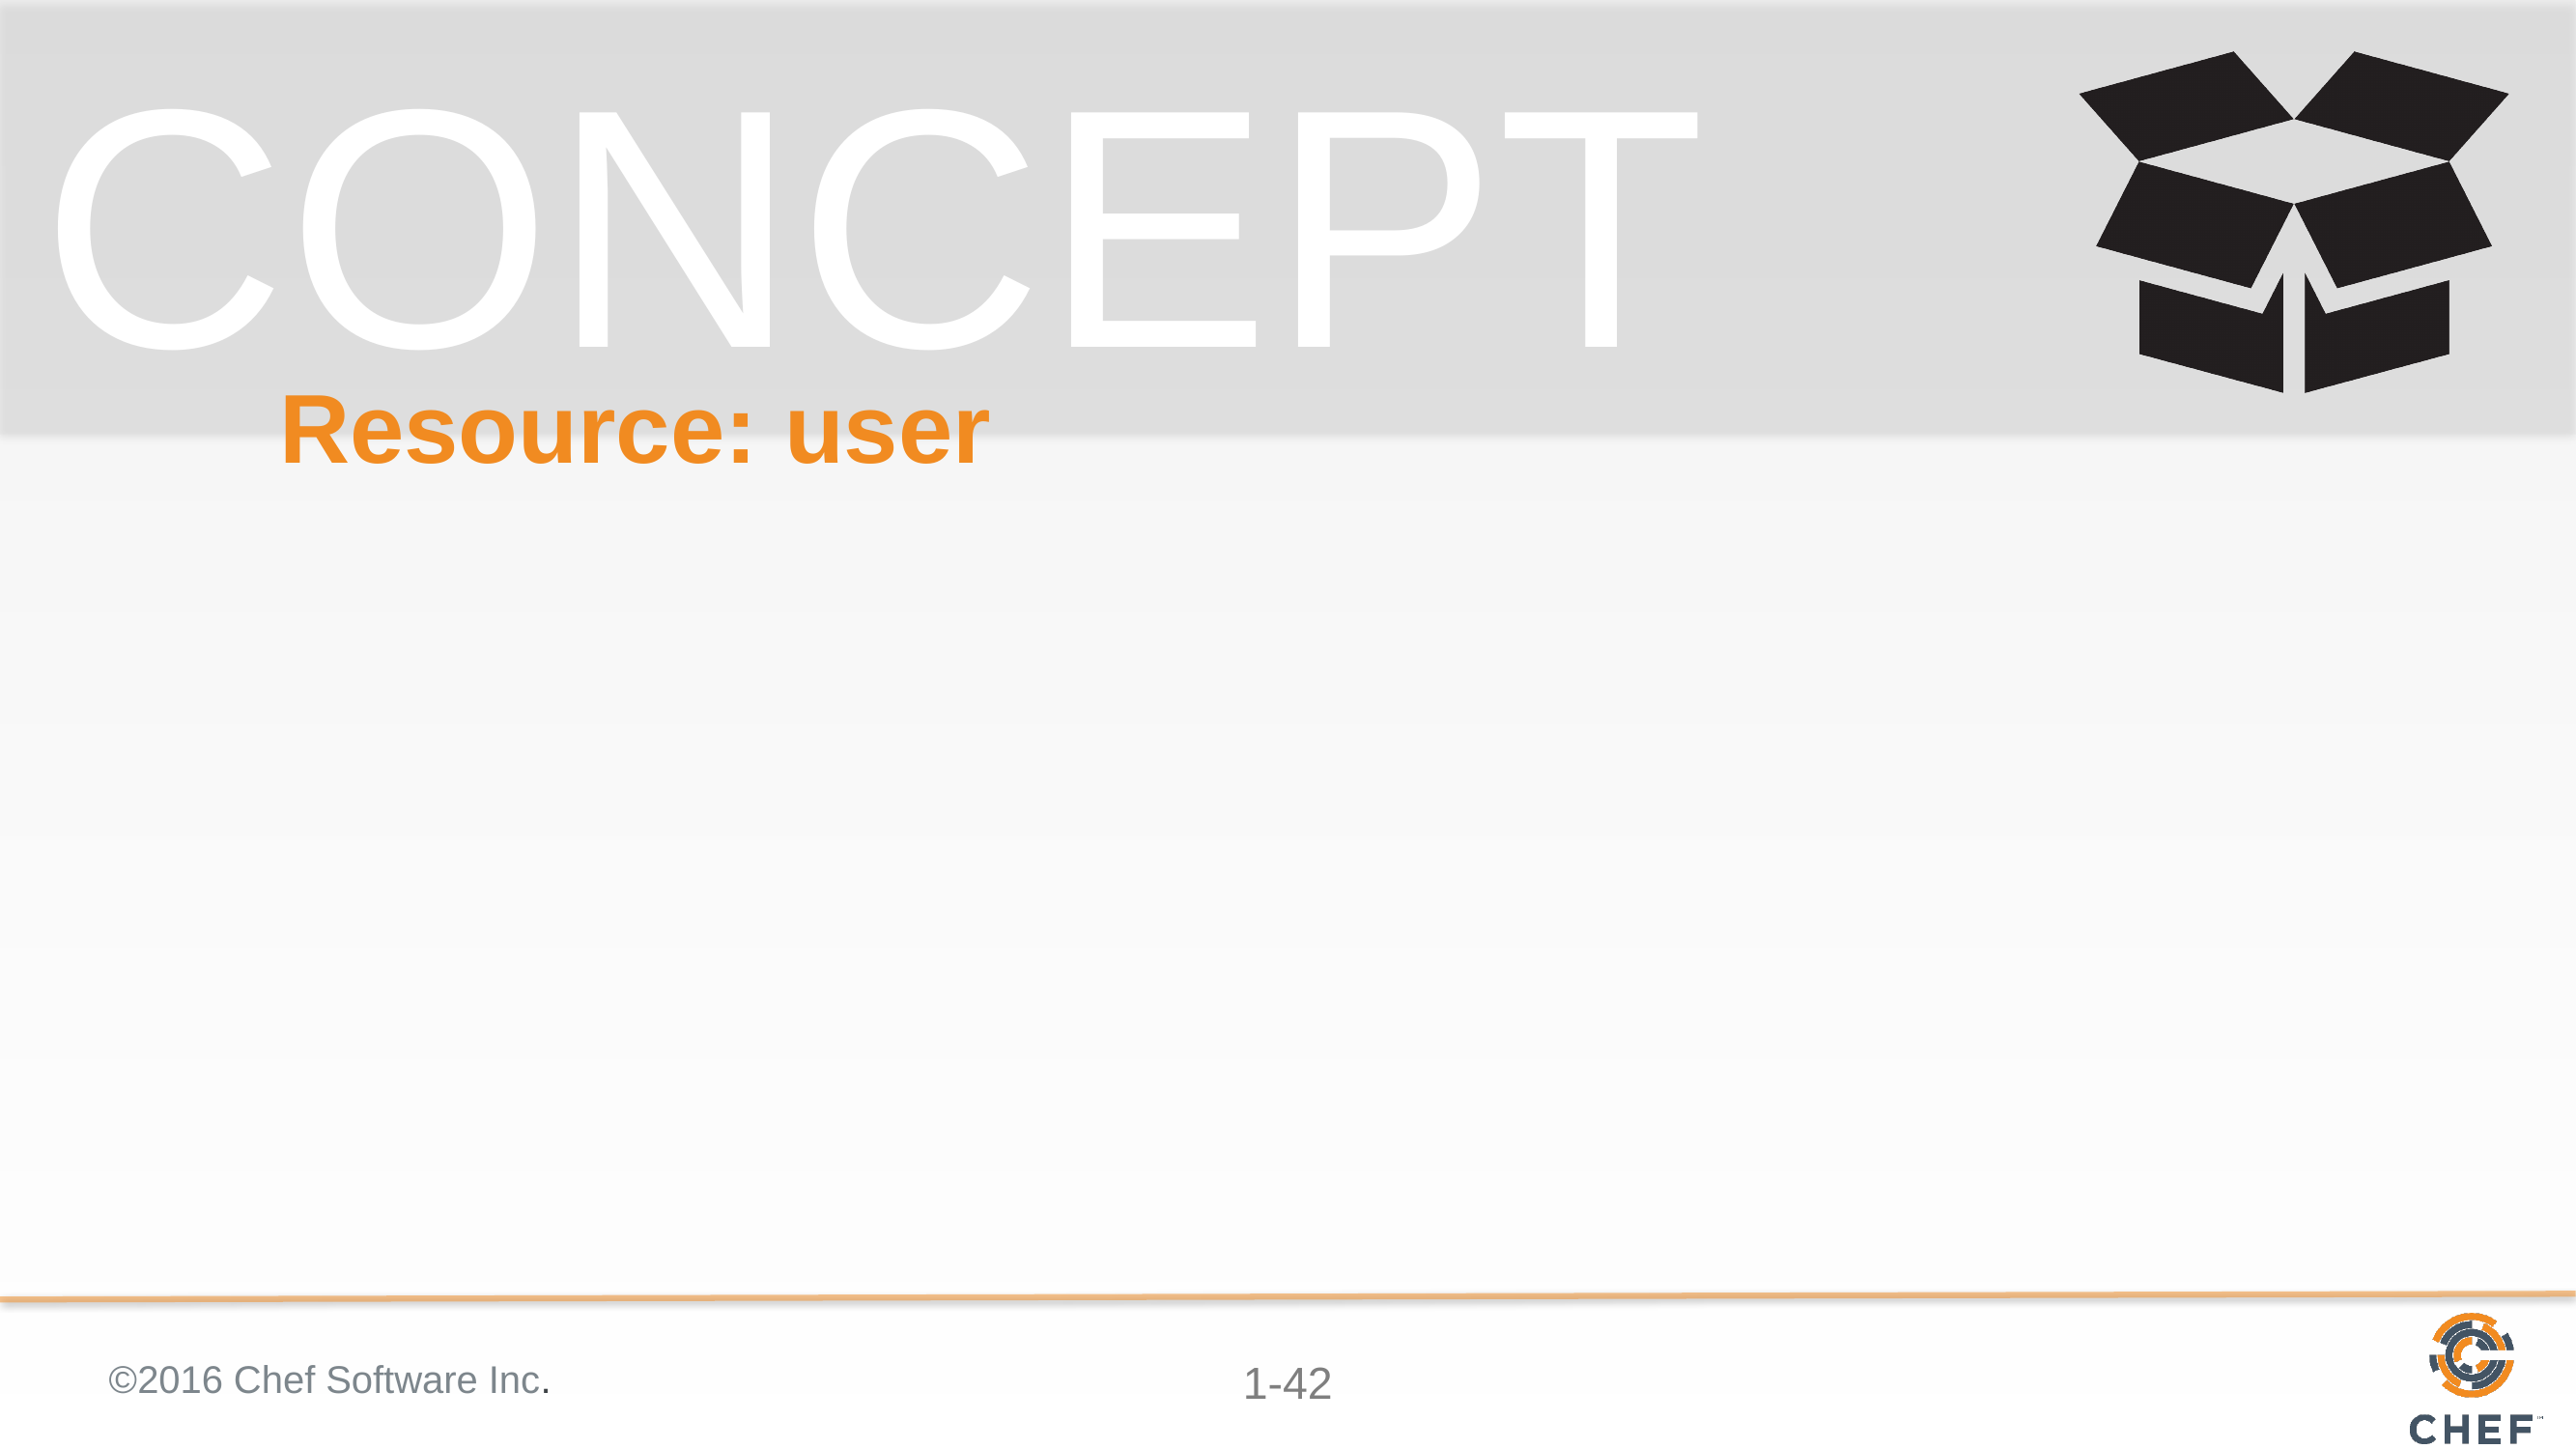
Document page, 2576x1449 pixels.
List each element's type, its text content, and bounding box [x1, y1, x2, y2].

picture [2399, 1297, 2551, 1449]
picture [2079, 51, 2509, 399]
title Resource: user [265, 363, 2217, 499]
